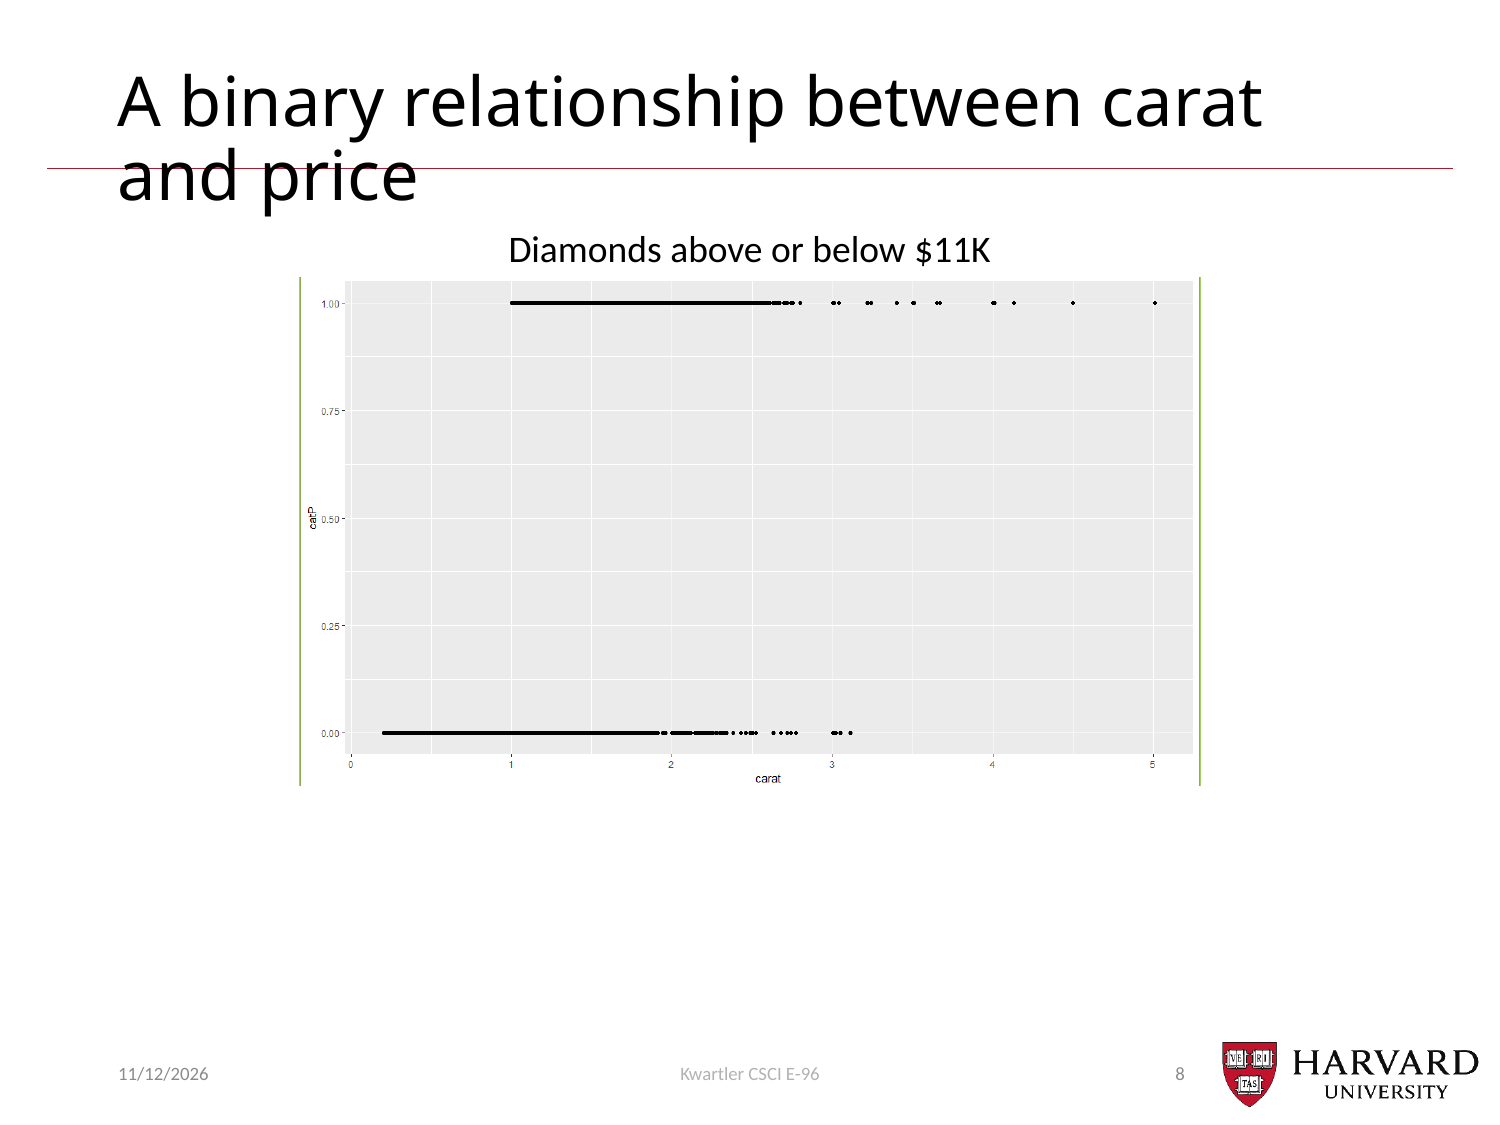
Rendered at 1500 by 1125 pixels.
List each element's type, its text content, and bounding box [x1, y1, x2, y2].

picture [299, 277, 1201, 786]
footer Kwartler CSCI E-96 [496, 1042, 1004, 1103]
title A binary relationship between carat and price [103, 59, 1397, 157]
picture [1200, 1024, 1500, 1125]
text_box Diamonds above or below $11K [493, 217, 1007, 277]
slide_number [103, 1042, 441, 1103]
slide_number 8 [1059, 1042, 1200, 1103]
